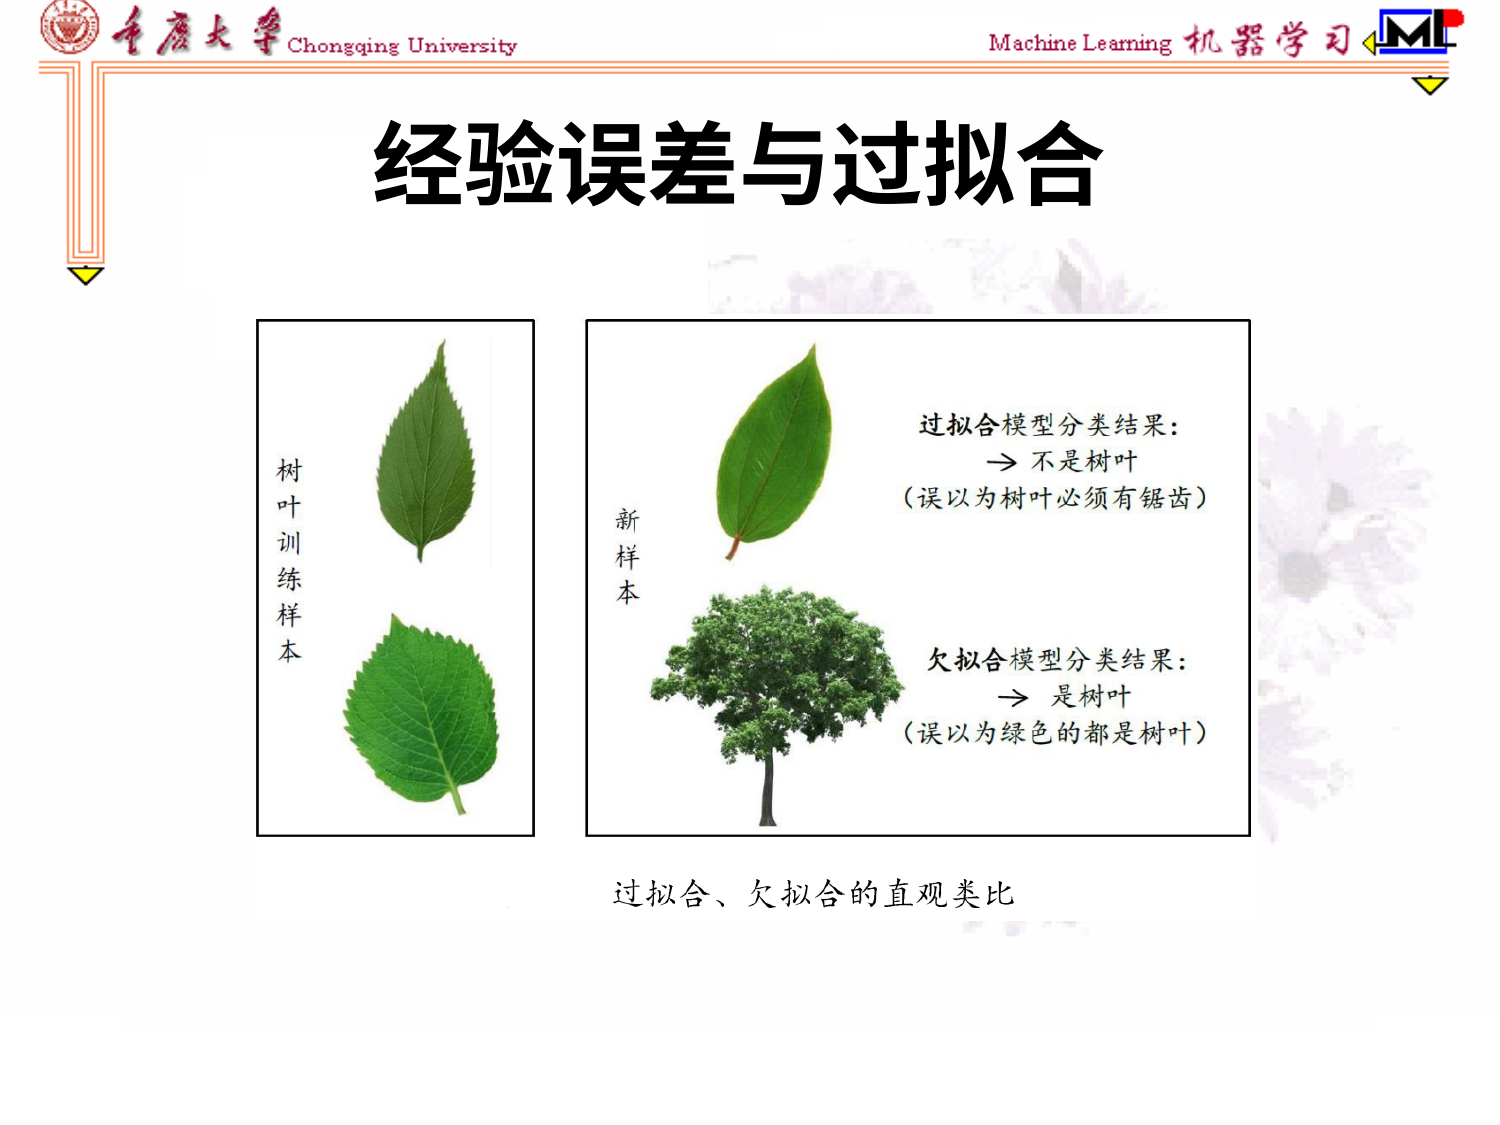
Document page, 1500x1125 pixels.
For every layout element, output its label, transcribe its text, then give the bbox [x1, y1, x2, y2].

picture [0, 0, 1500, 1032]
title 经验误差与过拟合 [64, 67, 1415, 256]
